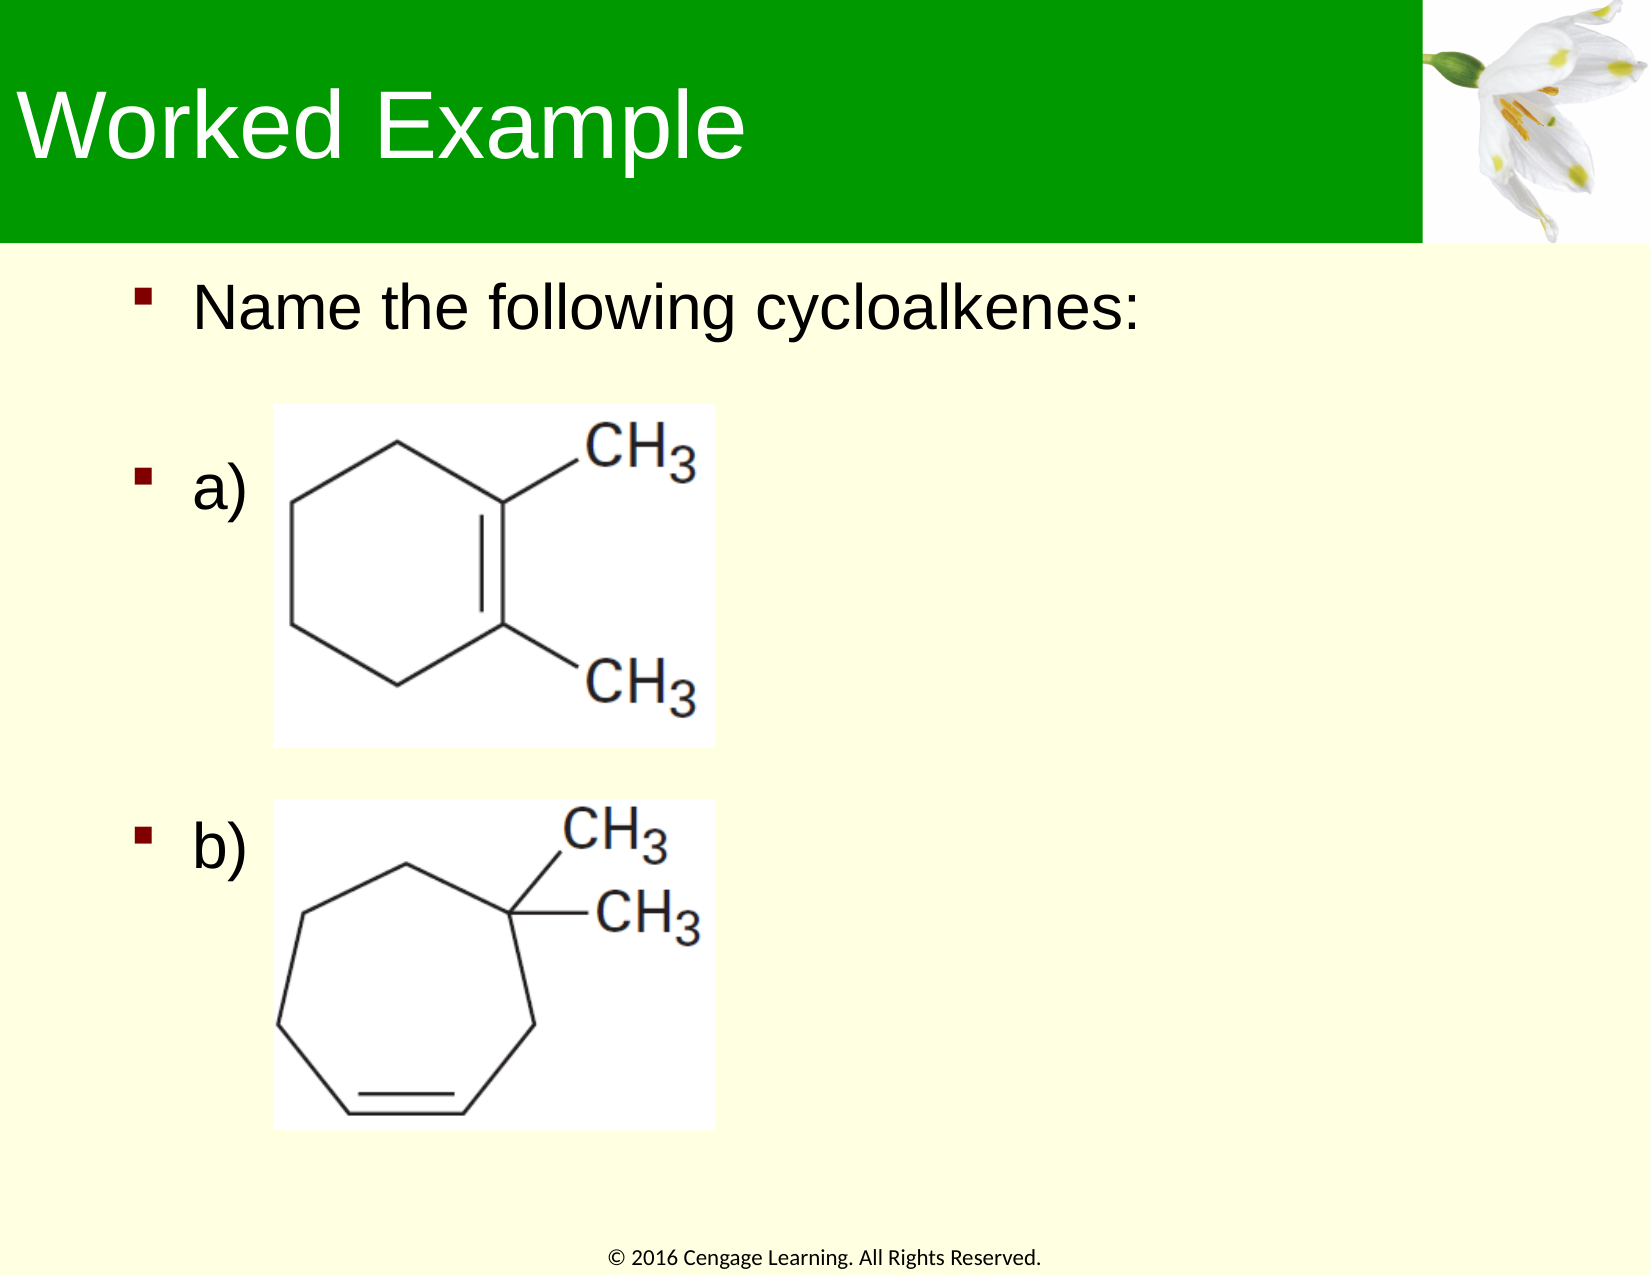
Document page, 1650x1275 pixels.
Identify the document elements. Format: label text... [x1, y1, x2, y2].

picture [273, 799, 715, 1130]
title Worked Example [0, 0, 1417, 241]
picture [1422, 0, 1650, 244]
list Name the following cycloalkenes: a) b) [113, 257, 1595, 1207]
picture [273, 403, 715, 748]
